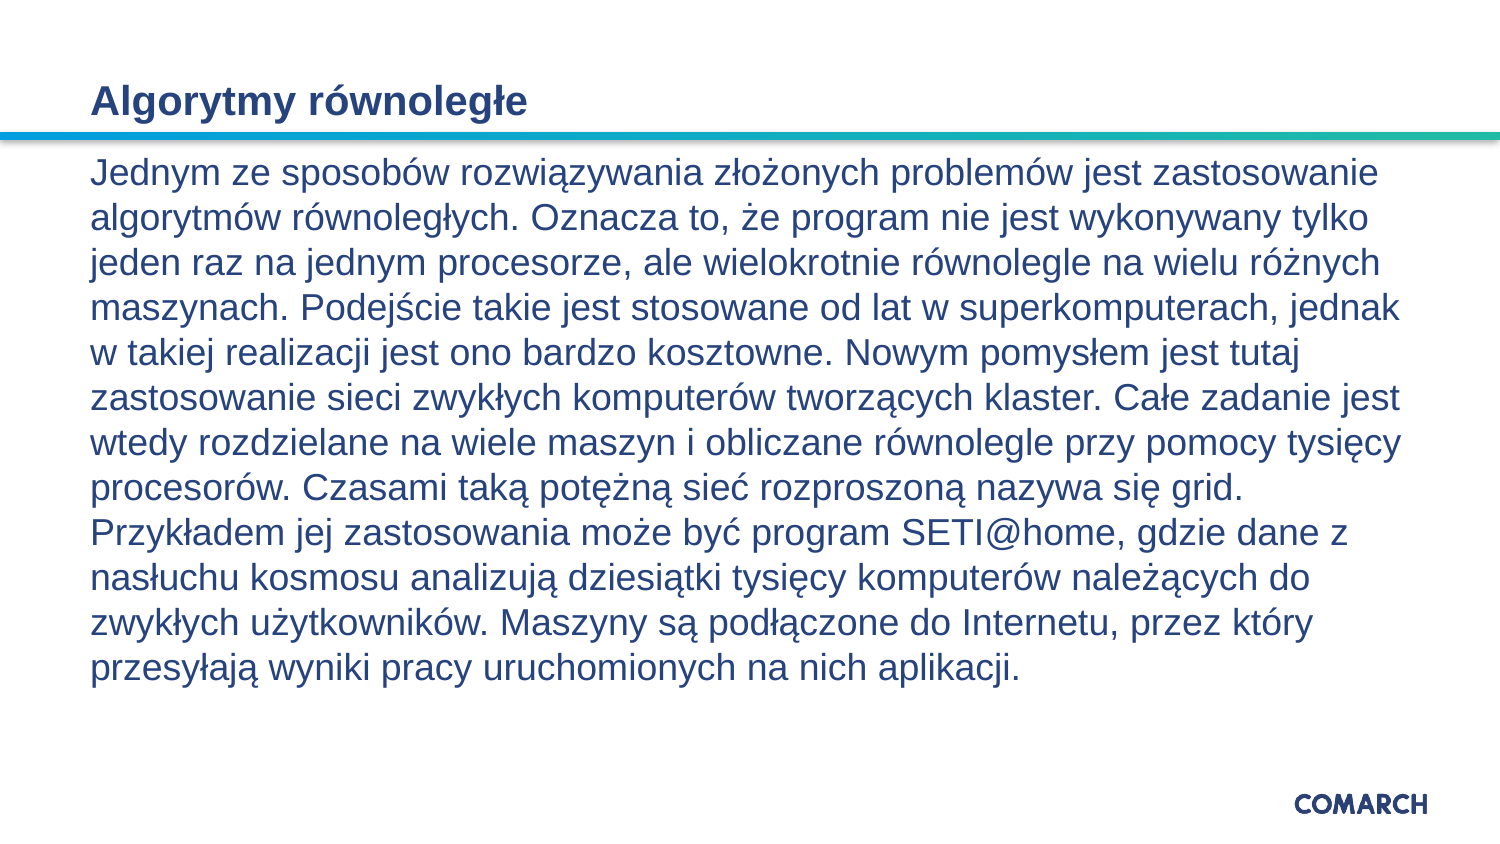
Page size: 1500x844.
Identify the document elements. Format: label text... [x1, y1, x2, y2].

picture [1294, 793, 1427, 814]
list Jednym ze sposobów rozwiązywania złożonych problemów jest zastosowanie algorytmów równoległych. Oznacza to, że program nie jest wykonywany tylko jeden raz na jednym procesorze, ale wielokrotnie równolegle na wielu różnych maszynach. Podejście takie jest stosowane od lat w superkomputerach, jednak w takiej realizacji jest ono bardzo kosztowne. Nowym pomysłem jest tutaj zastosowanie sieci zwykłych komputerów tworzących klaster. Całe zadanie jest wtedy rozdzielane na wiele maszyn i obliczane równolegle przy pomocy tysięcy procesorów. Czasami taką potężną sieć rozproszoną nazywa się grid. Przykładem jej zastosowania może być program SETI@home, gdzie dane z nasłuchu kosmosu analizują dziesiątki tysięcy komputerów należących do zwykłych użytkowników. Maszyny są podłączone do Internetu, przez który przesyłają wyniki pracy uruchomionych na nich aplikacji. [75, 140, 1427, 782]
title Algorytmy równoległe [75, 19, 1425, 132]
